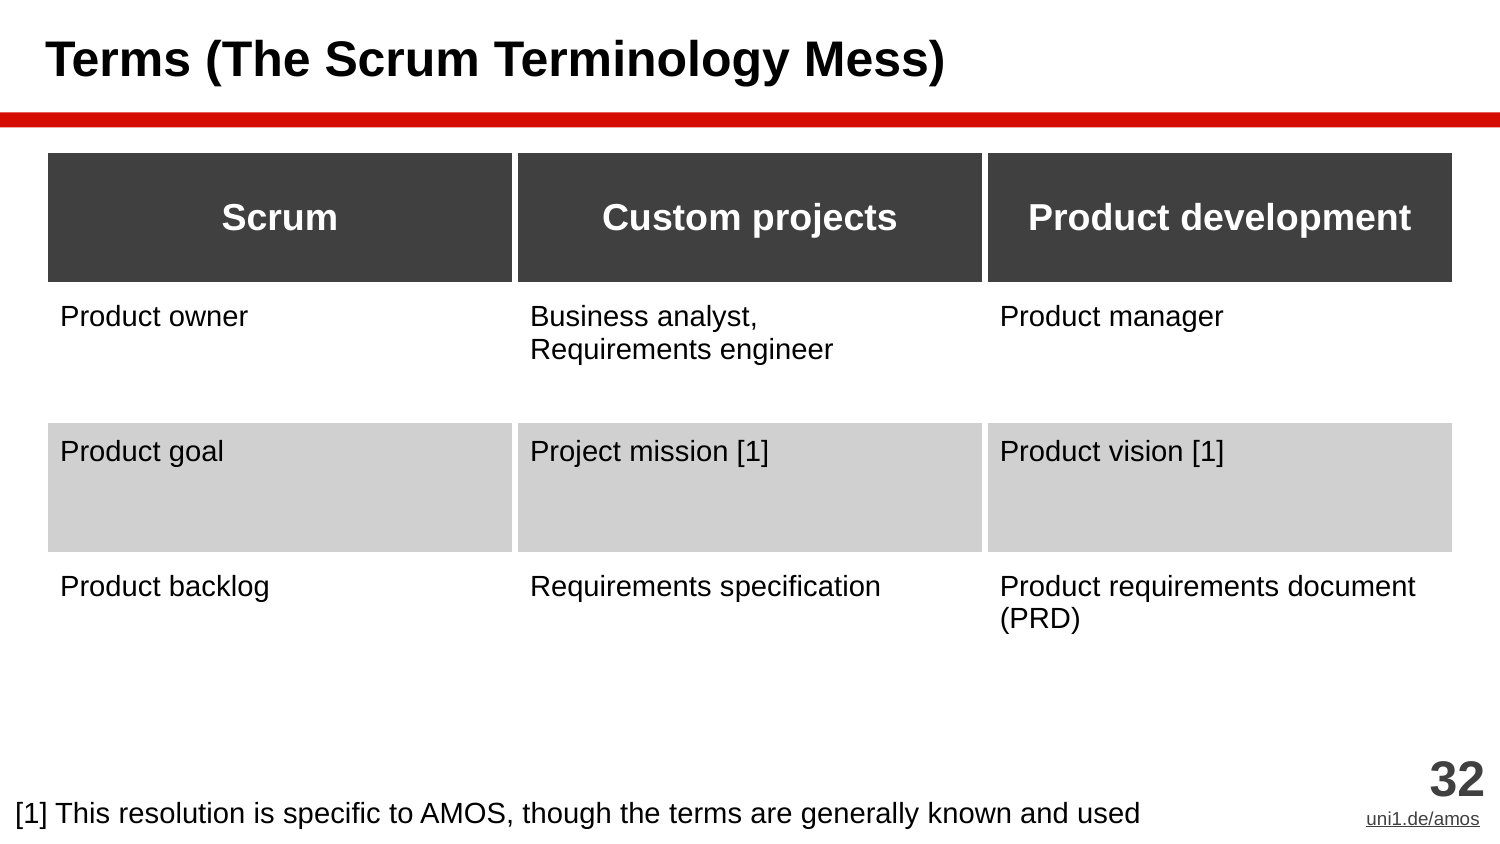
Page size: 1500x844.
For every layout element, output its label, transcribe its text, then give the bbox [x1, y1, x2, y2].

table_header Custom projects [518, 153, 982, 282]
table_cell Product vision [1] [988, 423, 1452, 552]
table_cell Product requirements document (PRD) [988, 558, 1452, 687]
table_header Product development [988, 153, 1452, 282]
table_cell Project mission [1] [518, 423, 982, 552]
slide_number ‹#› uni1.de/amos [1200, 693, 1500, 844]
table_cell Product owner [48, 288, 512, 417]
table_header Scrum [48, 153, 512, 282]
table_cell Product backlog [48, 558, 512, 687]
text_box [1] This resolution is specific to AMOS, though the terms are generally known and used [0, 694, 1200, 844]
table_cell Product goal [48, 423, 512, 552]
table_cell Business analyst, Requirements engineer [518, 288, 982, 417]
table_cell Product manager [988, 288, 1452, 417]
title Terms (The Scrum Terminology Mess) [0, 0, 1500, 113]
table_cell Requirements specification [518, 558, 982, 687]
